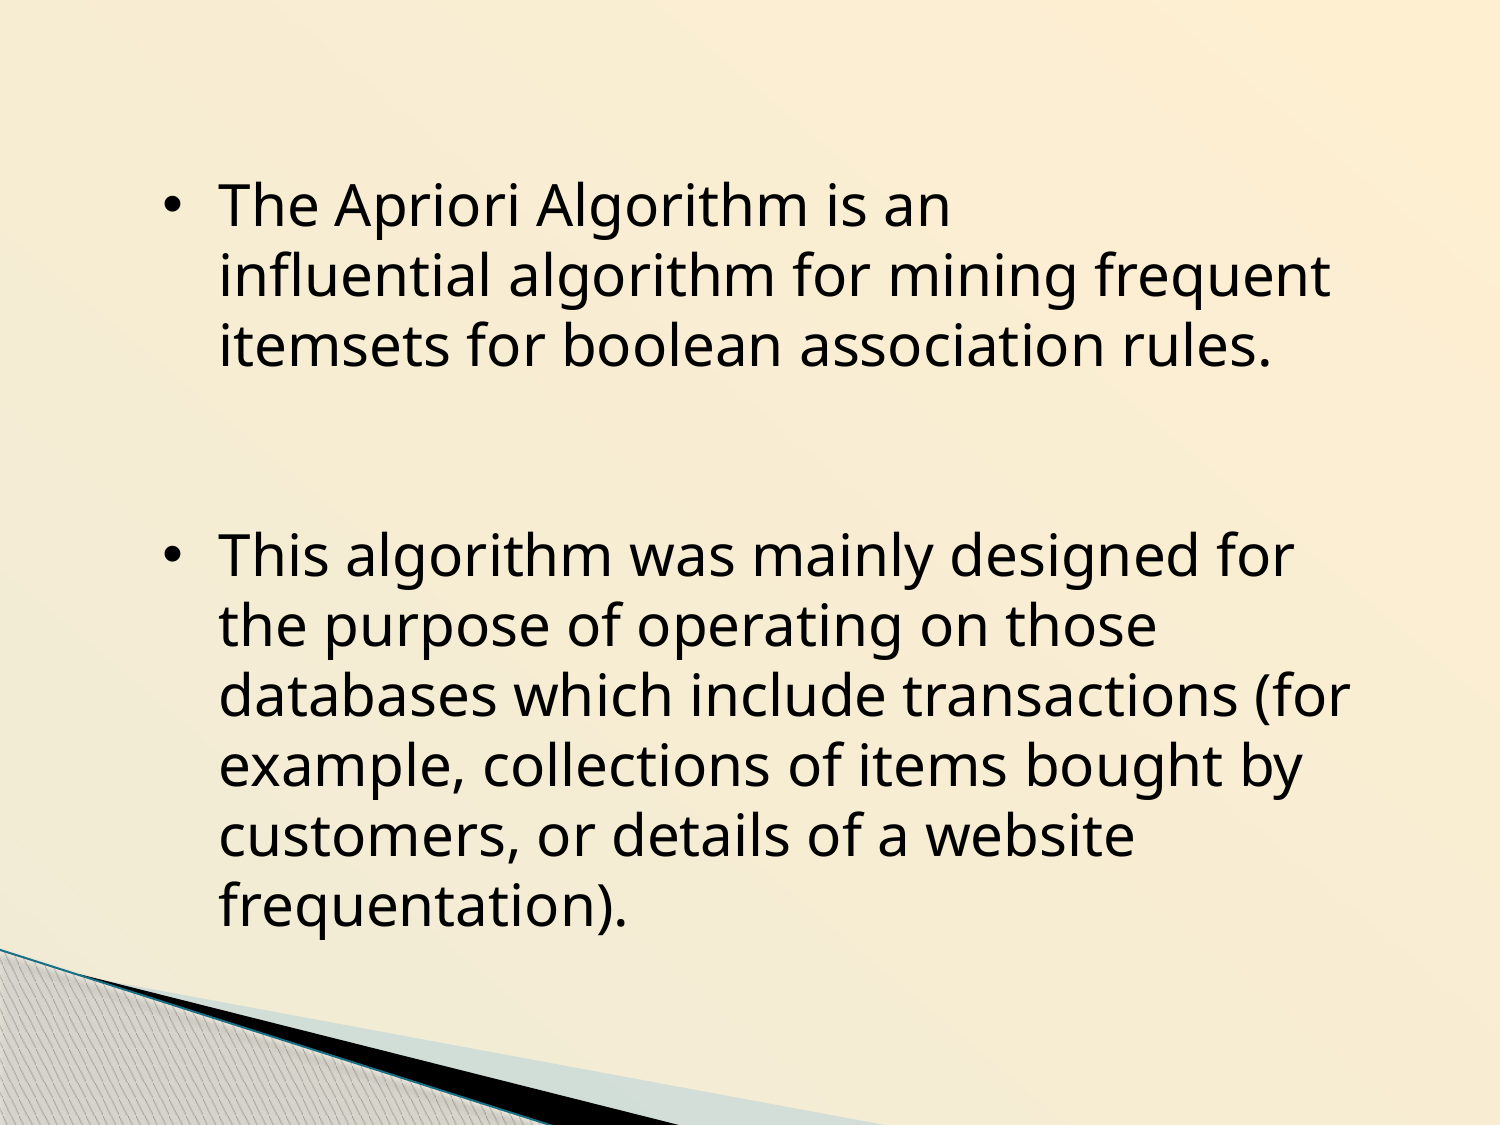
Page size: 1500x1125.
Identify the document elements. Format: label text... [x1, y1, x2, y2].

text_box The Apriori Algorithm is an influential algorithm for mining frequent itemsets for boolean association rules. This algorithm was mainly designed for the purpose of operating on those databases which include transactions (for example, collections of items bought by customers, or details of a website frequentation). [147, 160, 1388, 1076]
